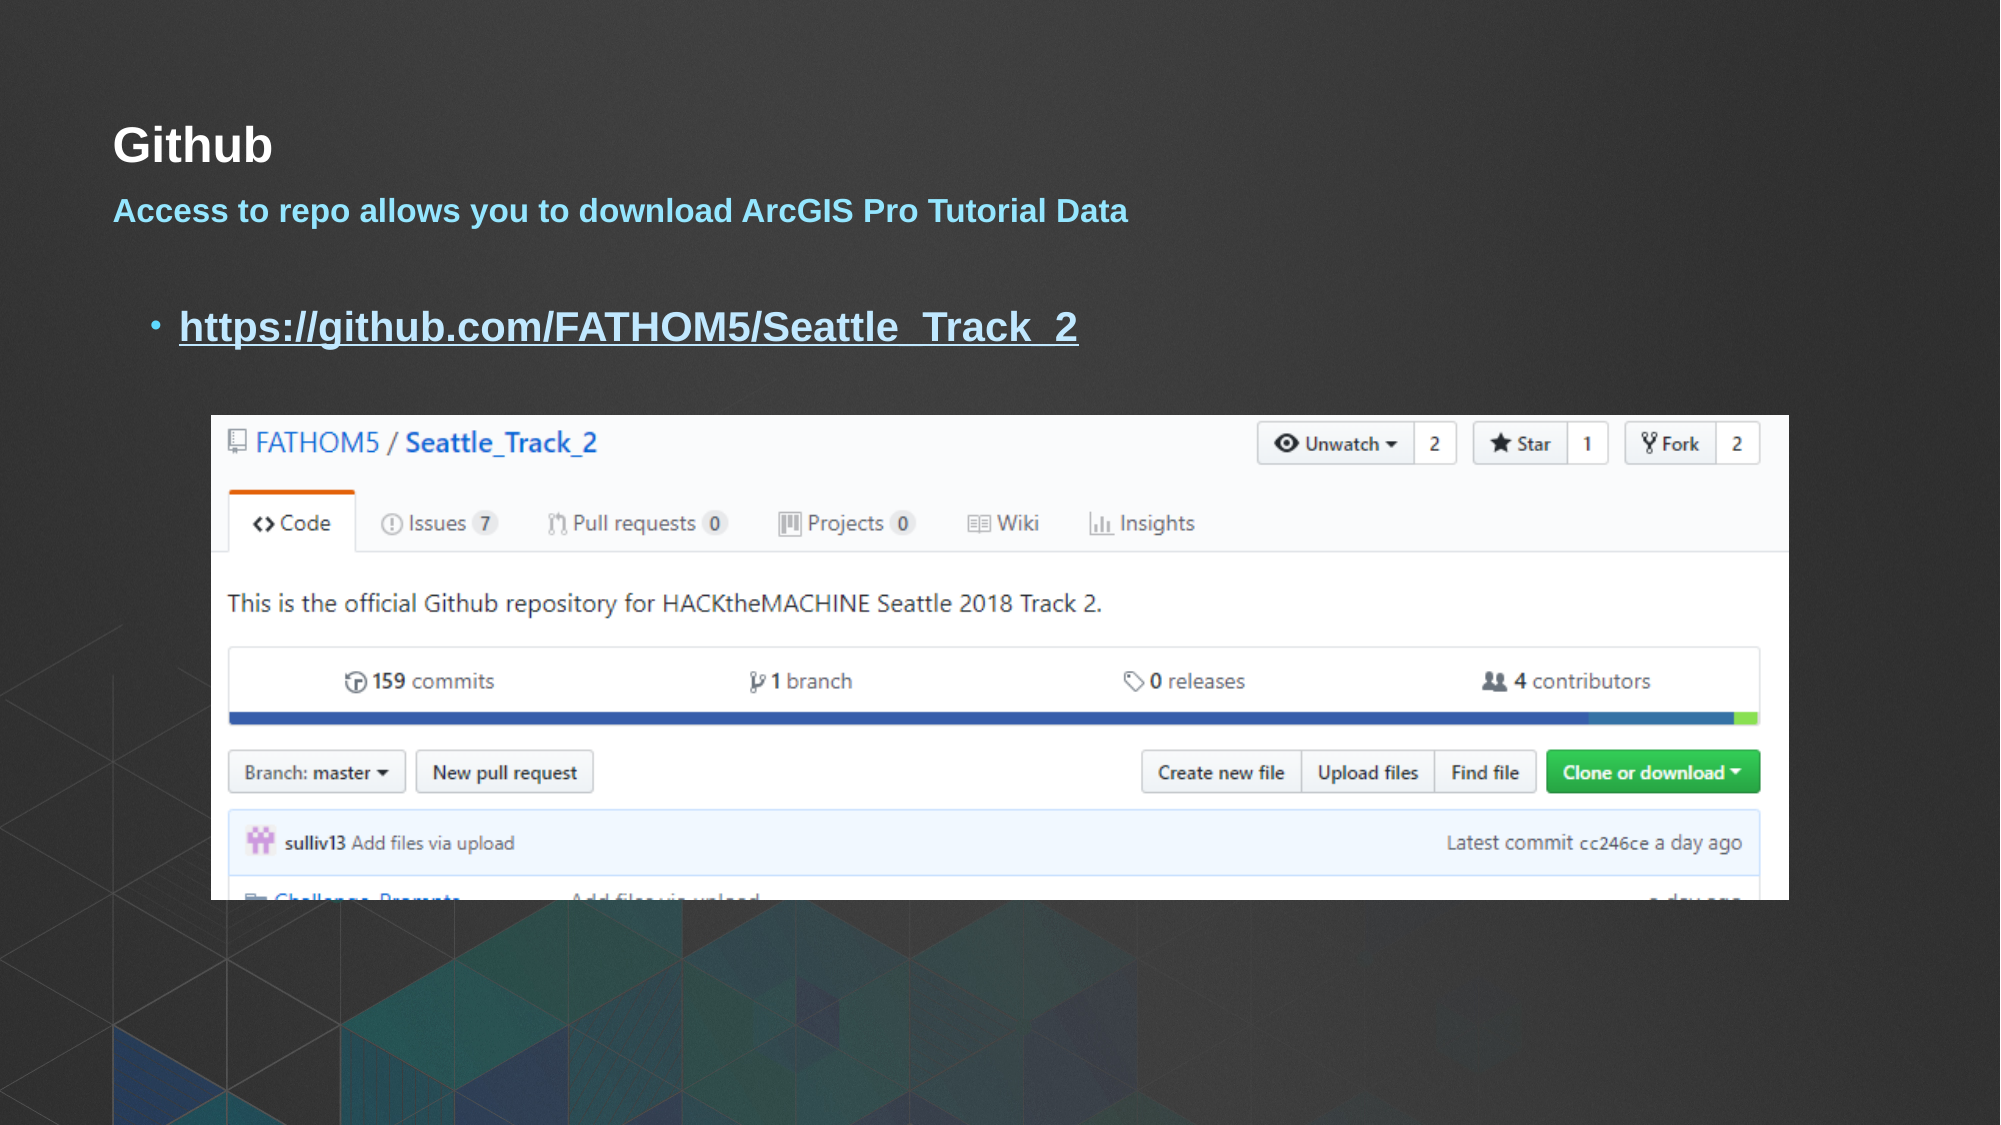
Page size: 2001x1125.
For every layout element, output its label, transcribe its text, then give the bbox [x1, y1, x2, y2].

picture [0, 0, 2000, 1125]
title Github [112, 111, 1889, 173]
list https://github.com/FATHOM5/Seattle_Track_2 [150, 299, 1851, 863]
list Access to repo allows you to download ArcGIS Pro Tutorial Data [112, 189, 1889, 230]
